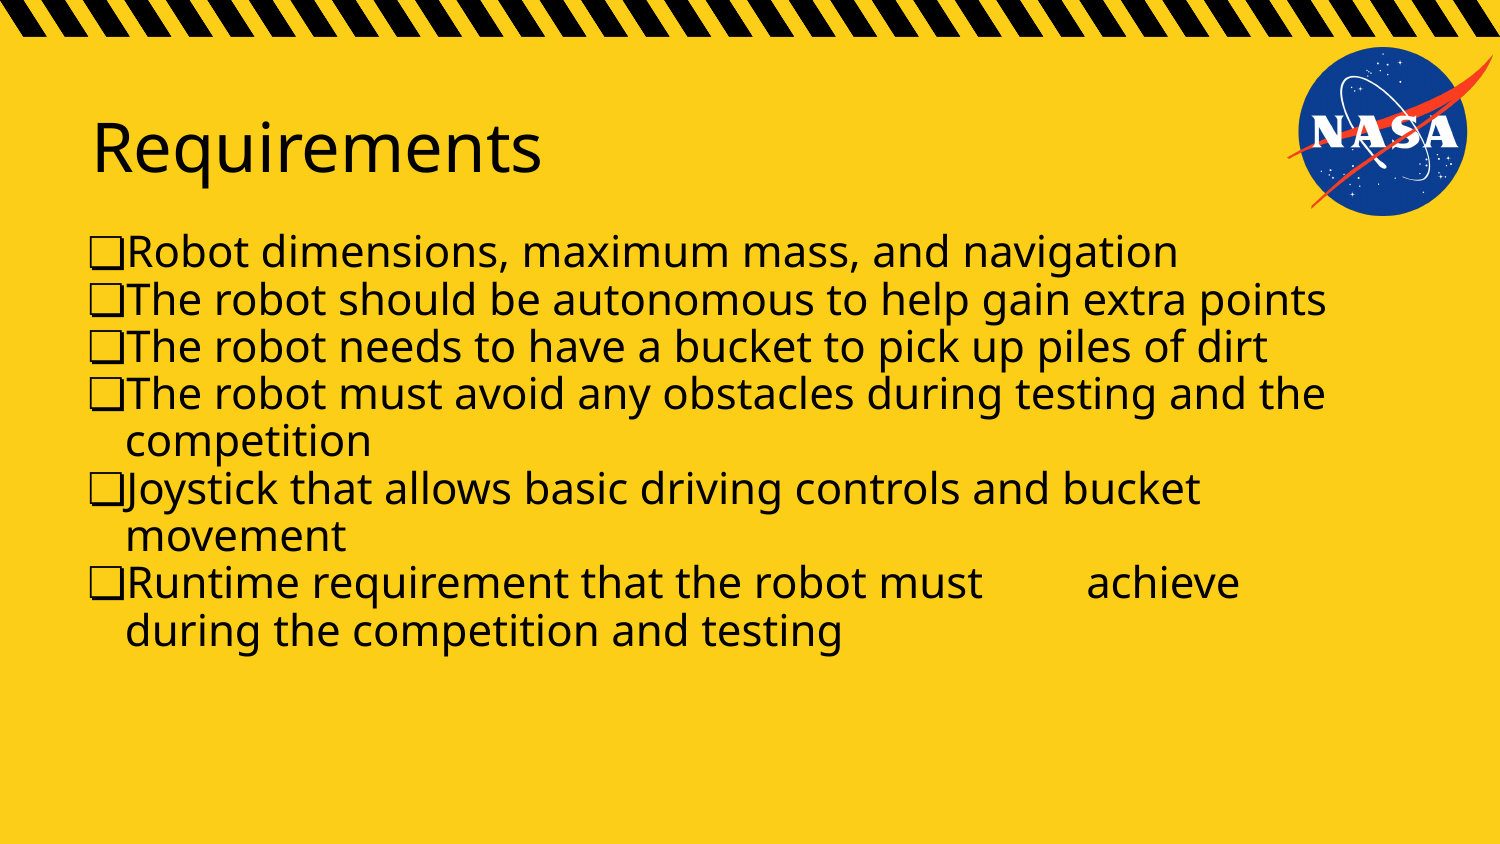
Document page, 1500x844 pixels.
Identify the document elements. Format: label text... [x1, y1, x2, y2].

list Robot dimensions, maximum mass, and navigation The robot should be autonomous to help gain extra points The robot needs to have a bucket to pick up piles of dirt The robot must avoid any obstacles during testing and the competition Joystick that allows basic driving controls and bucket movement Runtime requirement that the robot must achieve during the competition and testing [76, 224, 1397, 760]
picture [1286, 47, 1493, 217]
title Requirements [76, 98, 1281, 192]
